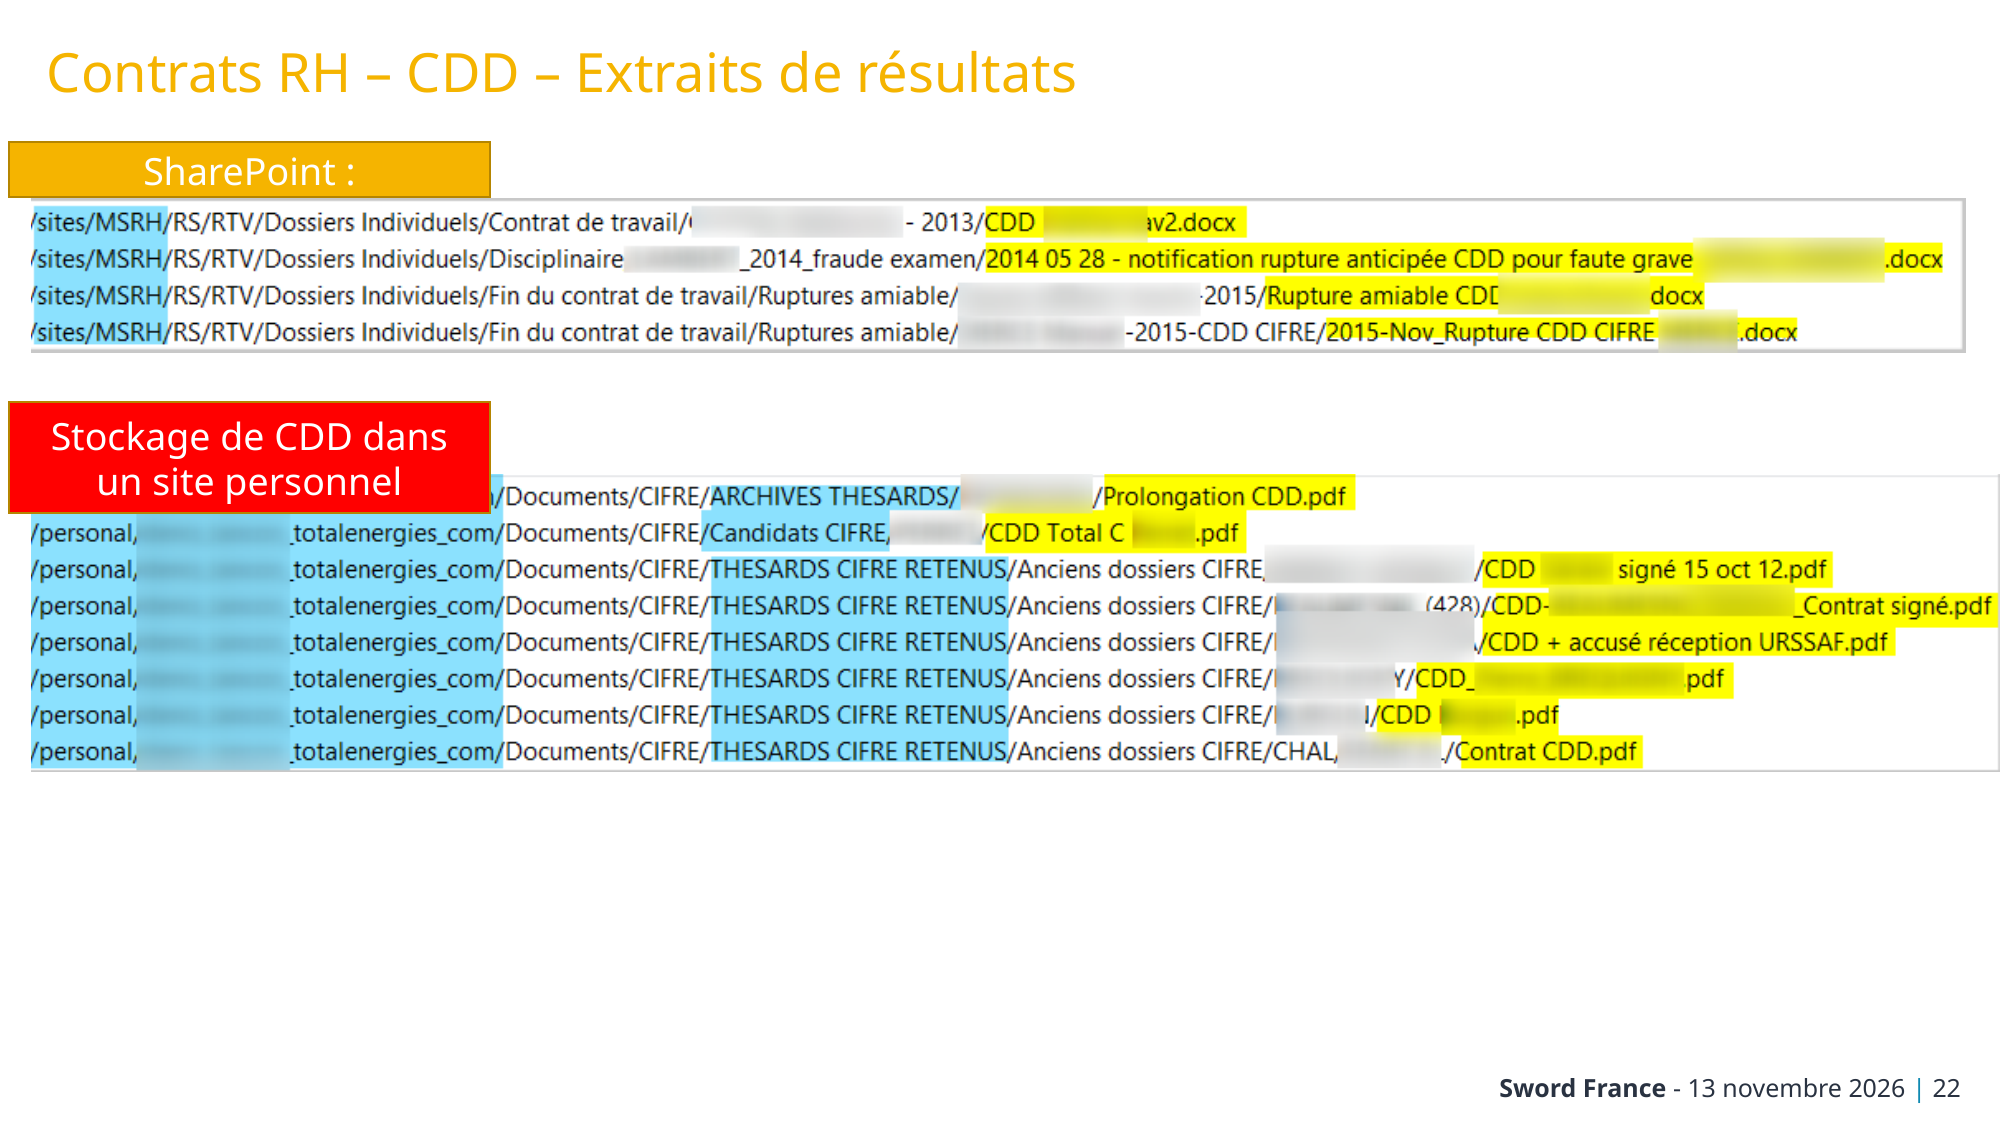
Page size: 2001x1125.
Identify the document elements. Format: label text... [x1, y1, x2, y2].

picture [31, 198, 1966, 353]
text_box SharePoint : [8, 141, 491, 198]
text_box Stockage de CDD dans un site personnel [8, 401, 491, 514]
picture [31, 474, 2000, 772]
title Contrats RH – CDD – Extraits de résultats [31, 47, 1936, 103]
